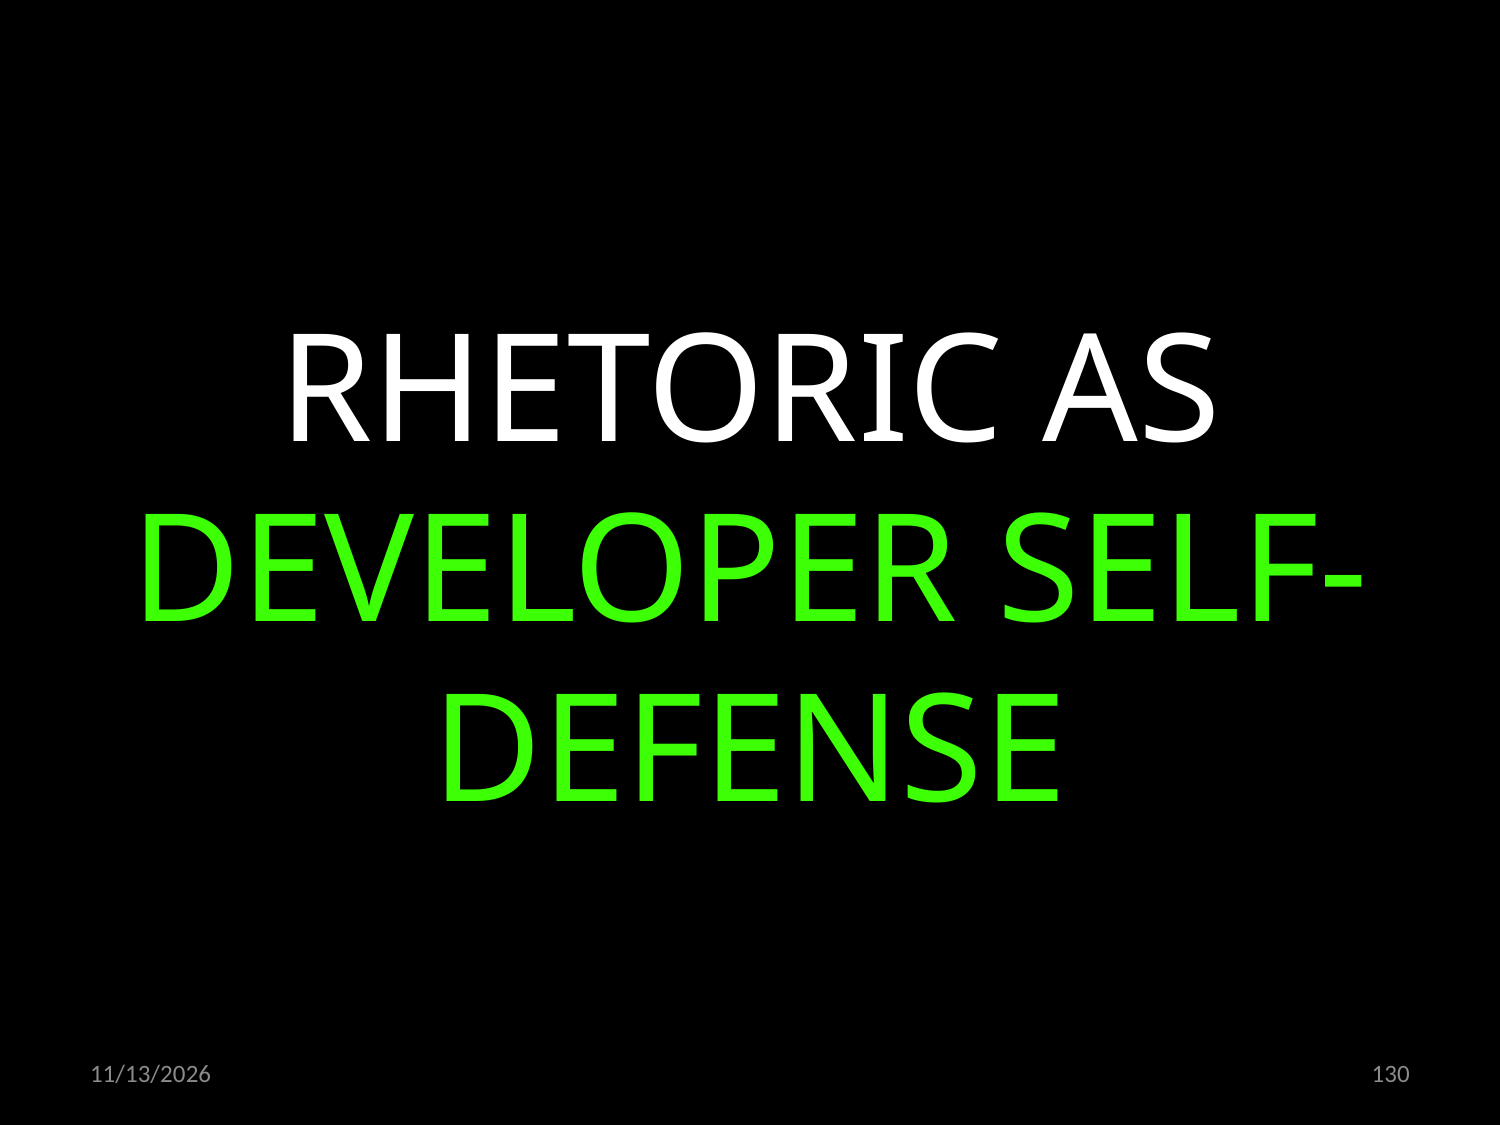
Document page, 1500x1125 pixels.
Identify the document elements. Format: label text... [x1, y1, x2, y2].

text_box RHETORIC AS DEVELOPER SELF-DEFENSE [0, 283, 1500, 386]
slide_number 130 [1074, 1042, 1425, 1103]
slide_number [75, 1042, 425, 1103]
